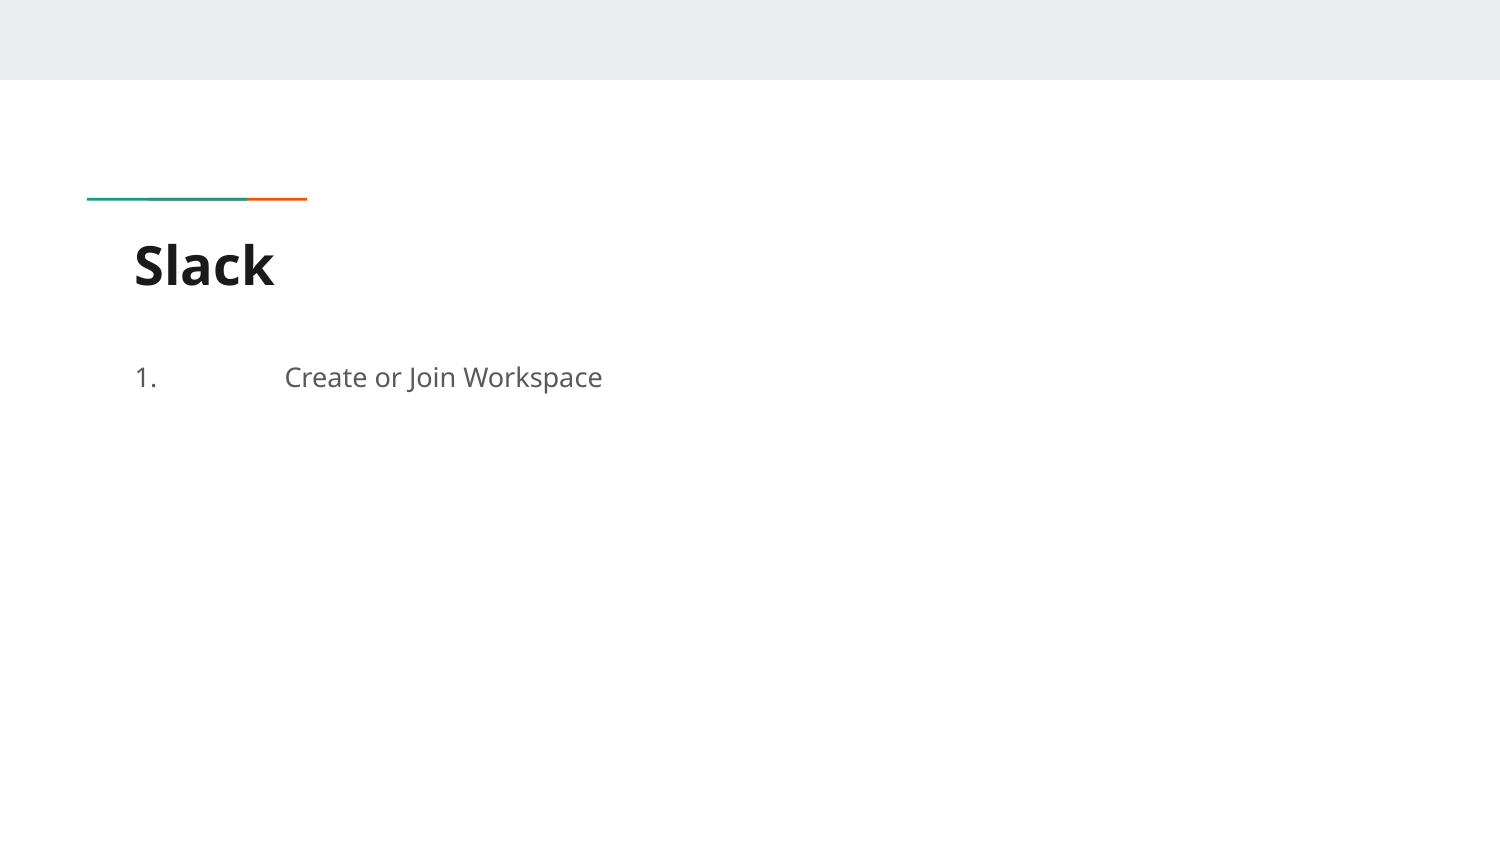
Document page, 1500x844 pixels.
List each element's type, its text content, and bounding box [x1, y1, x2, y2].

list 1. Create or Join Workspace [119, 341, 1381, 712]
title Slack [119, 216, 1381, 305]
